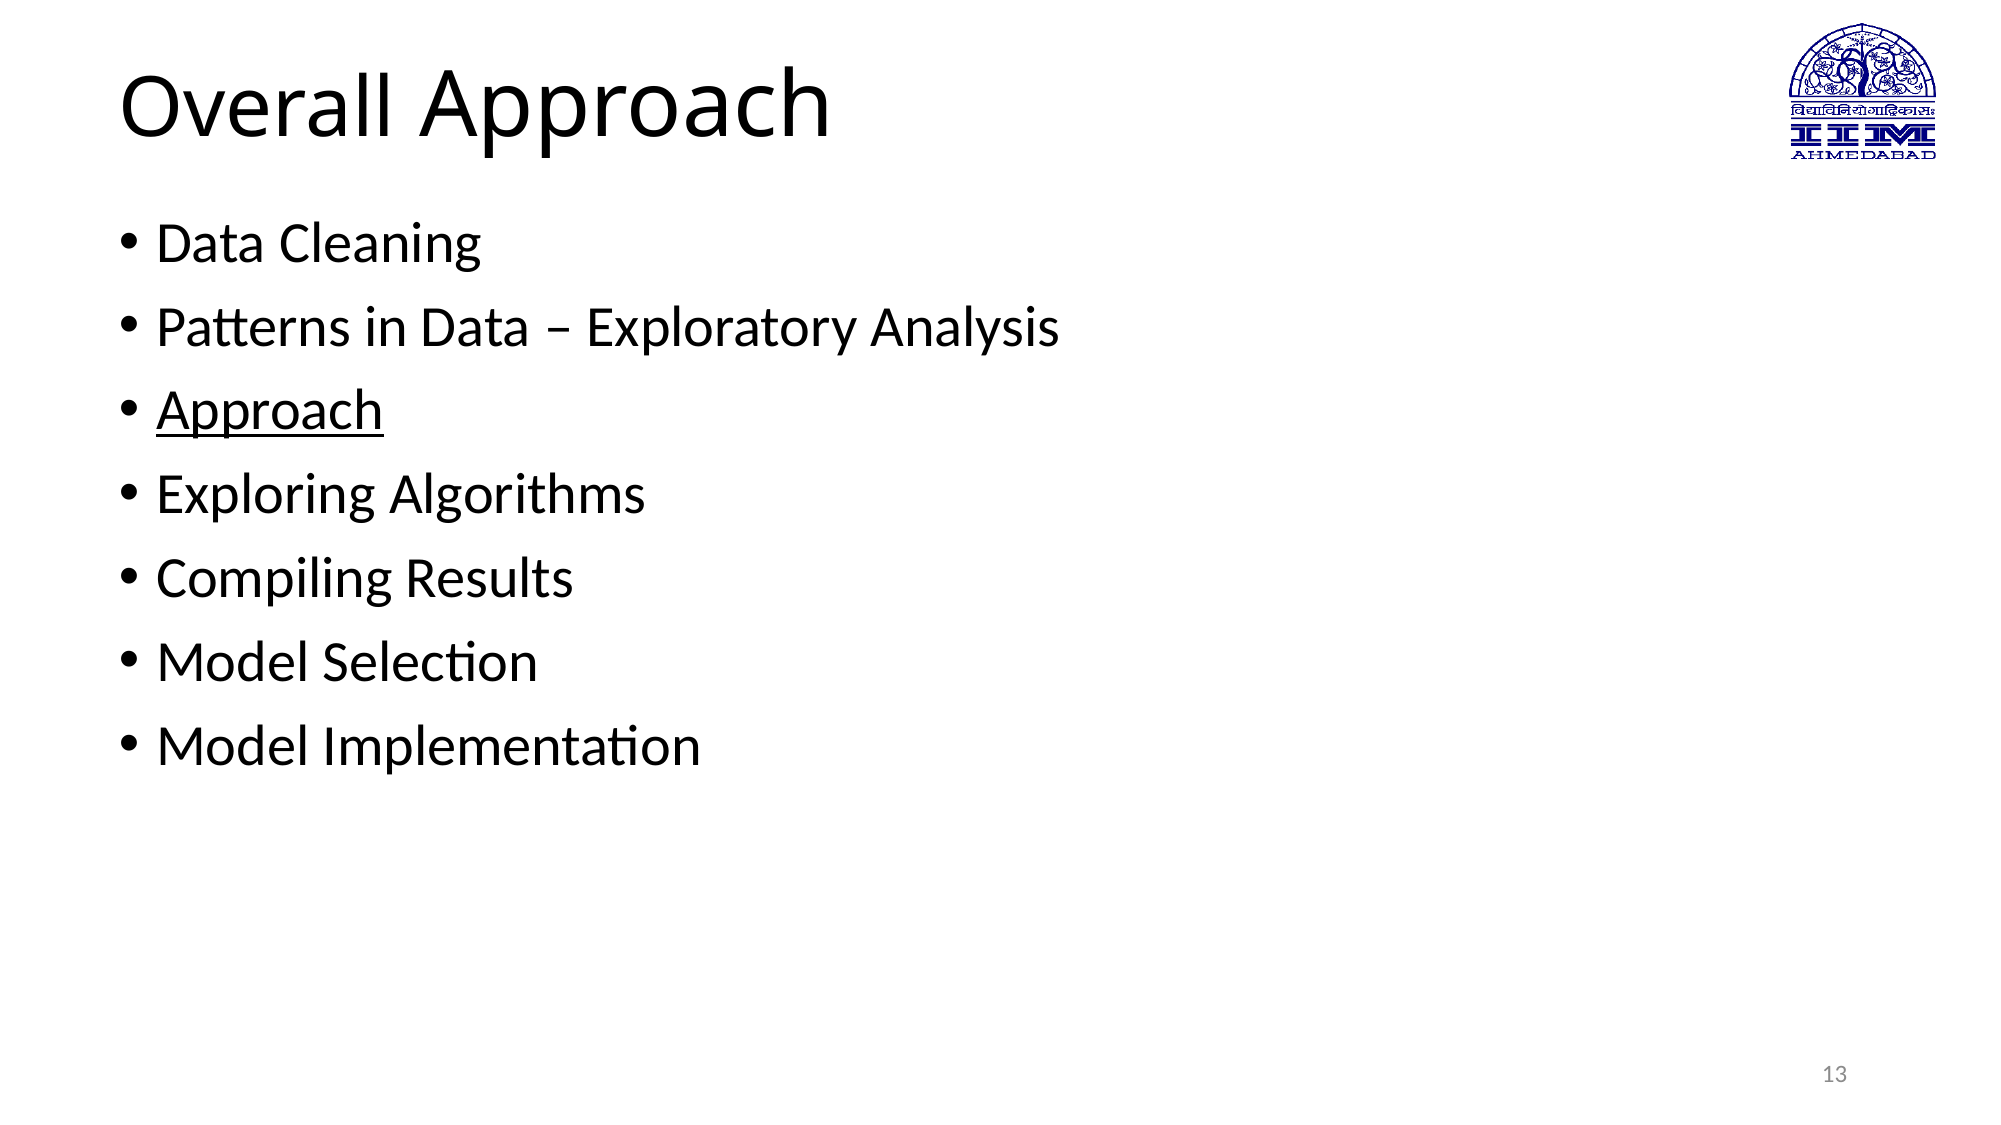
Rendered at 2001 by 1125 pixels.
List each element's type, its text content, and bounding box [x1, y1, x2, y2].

slide_number 13 [1412, 1042, 1863, 1103]
title Overall Approach [103, 31, 1829, 182]
picture [1789, 23, 1936, 160]
list Data Cleaning Patterns in Data – Exploratory Analysis Approach Exploring Algorithms Compiling Results Model Selection Model Implementation [103, 204, 1959, 919]
